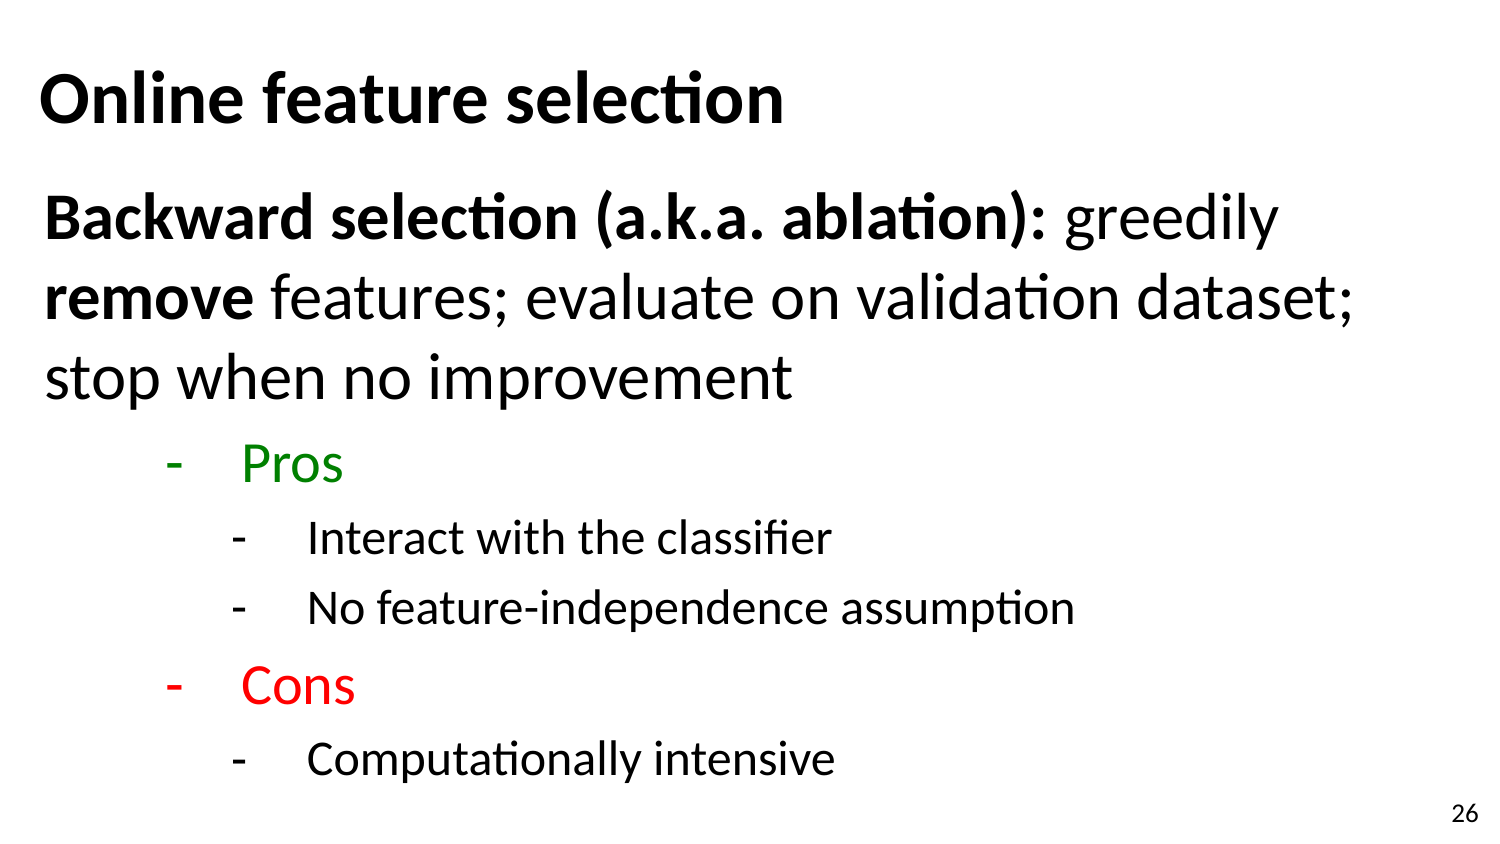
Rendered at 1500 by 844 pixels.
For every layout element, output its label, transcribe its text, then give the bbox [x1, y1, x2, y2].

title Online feature selection [24, 37, 1388, 150]
list Backward selection (a.k.a. ablation): greedily remove features; evaluate on validation dataset; stop when no improvement Pros Interact with the classifier No feature-independence assumption Cons Computationally intensive [29, 165, 1392, 784]
slide_number ‹#› [1403, 779, 1494, 844]
